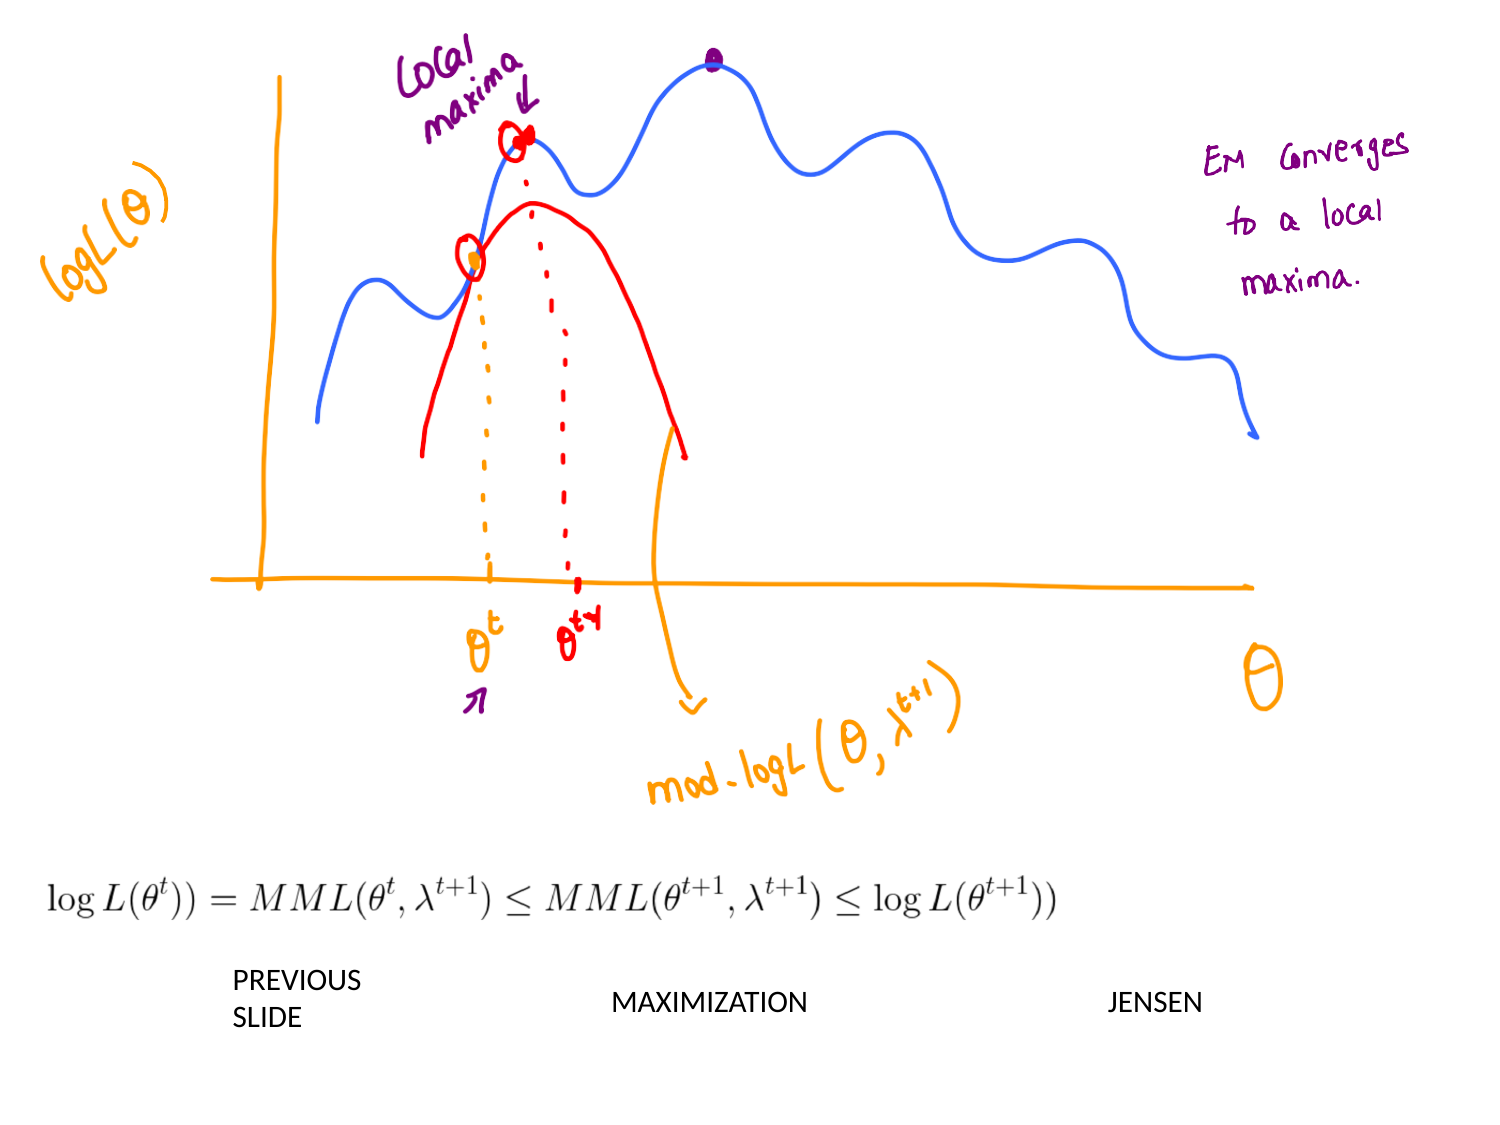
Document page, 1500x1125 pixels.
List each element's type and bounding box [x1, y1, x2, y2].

text_box [1204, 132, 1409, 296]
picture [22, 856, 1082, 938]
text_box [40, 32, 1283, 806]
text_box [219, 946, 1342, 1051]
